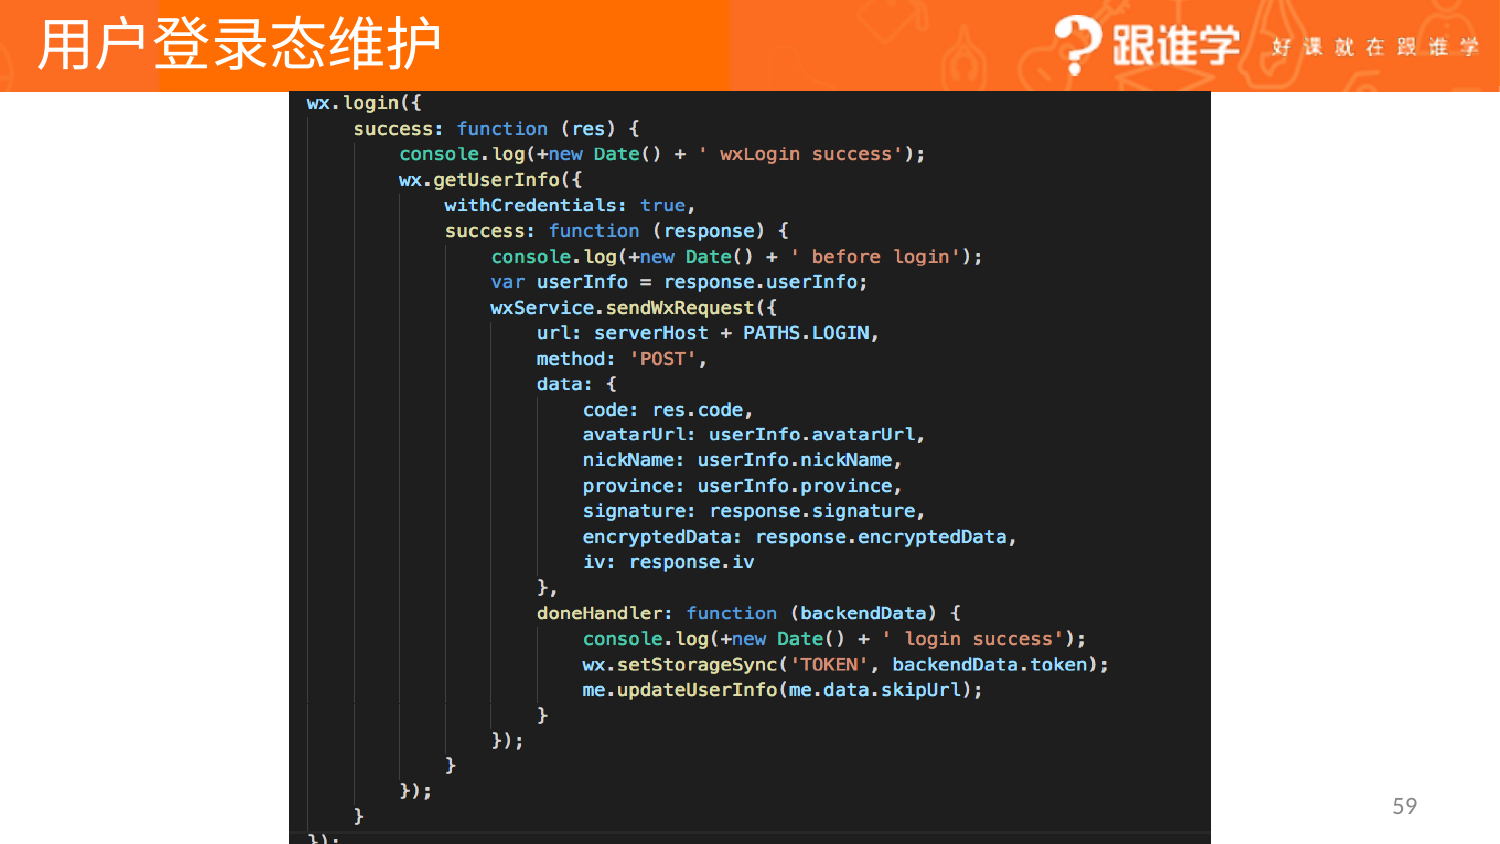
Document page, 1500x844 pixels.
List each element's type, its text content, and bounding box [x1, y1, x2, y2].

picture [0, 0, 1500, 844]
slide_number 59 [1216, 781, 1426, 828]
